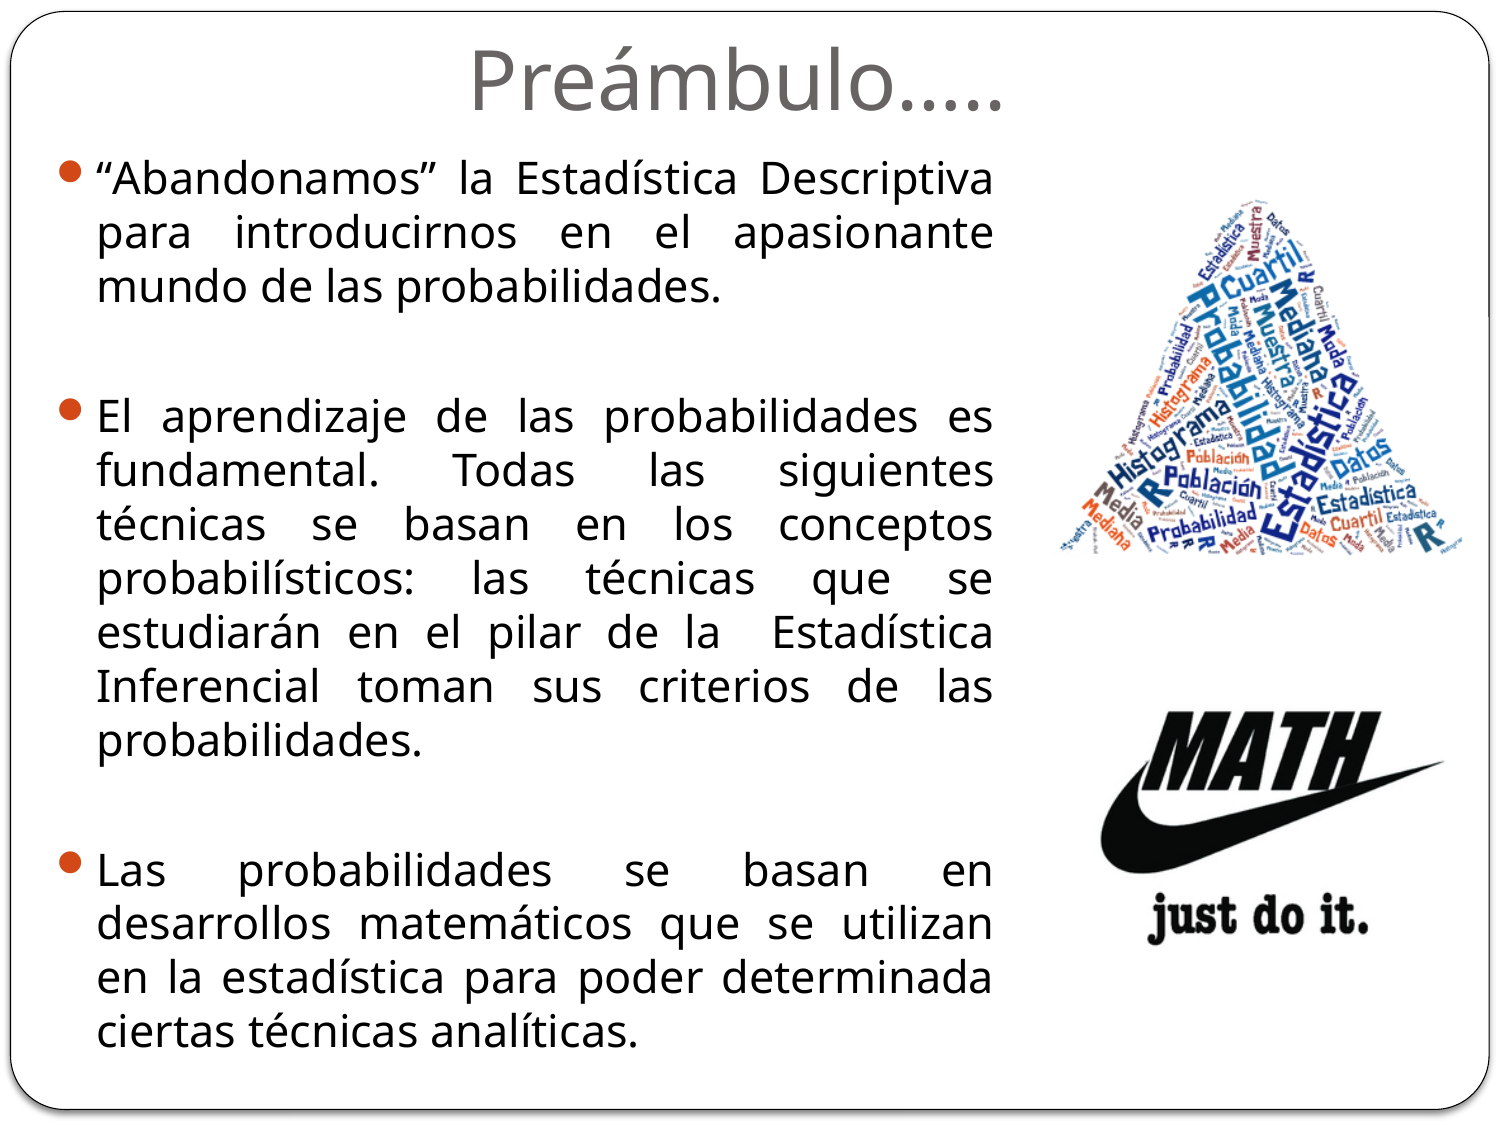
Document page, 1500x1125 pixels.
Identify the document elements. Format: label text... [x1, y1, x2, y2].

title Preámbulo….. [99, 12, 1375, 143]
picture [1063, 680, 1455, 965]
list “Abandonamos” la Estadística Descriptiva para introducirnos en el apasionante mundo de las probabilidades. El aprendizaje de las probabilidades es fundamental. Todas las siguientes técnicas se basan en los conceptos probabilísticos: las técnicas que se estudiarán en el pilar de la Estadística Inferencial toman sus criterios de las probabilidades. Las probabilidades se basan en desarrollos matemáticos que se utilizan en la estadística para poder determinada ciertas técnicas analíticas. [41, 142, 1010, 1083]
picture [1046, 194, 1471, 565]
